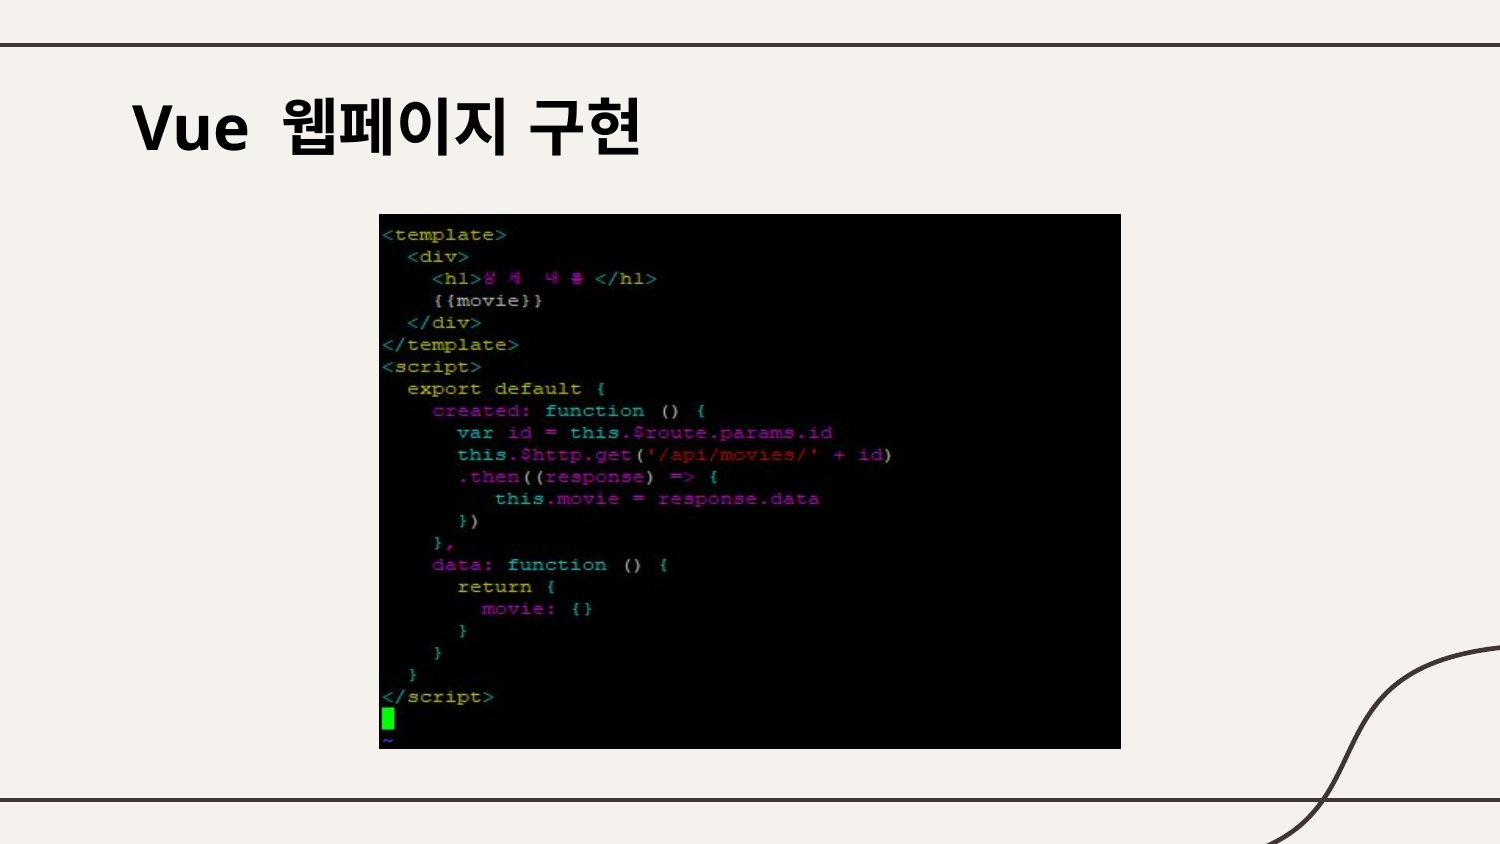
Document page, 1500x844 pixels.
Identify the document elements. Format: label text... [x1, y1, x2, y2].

picture [379, 214, 1121, 749]
title Vue 웹페이지 구현 [116, 72, 1278, 167]
